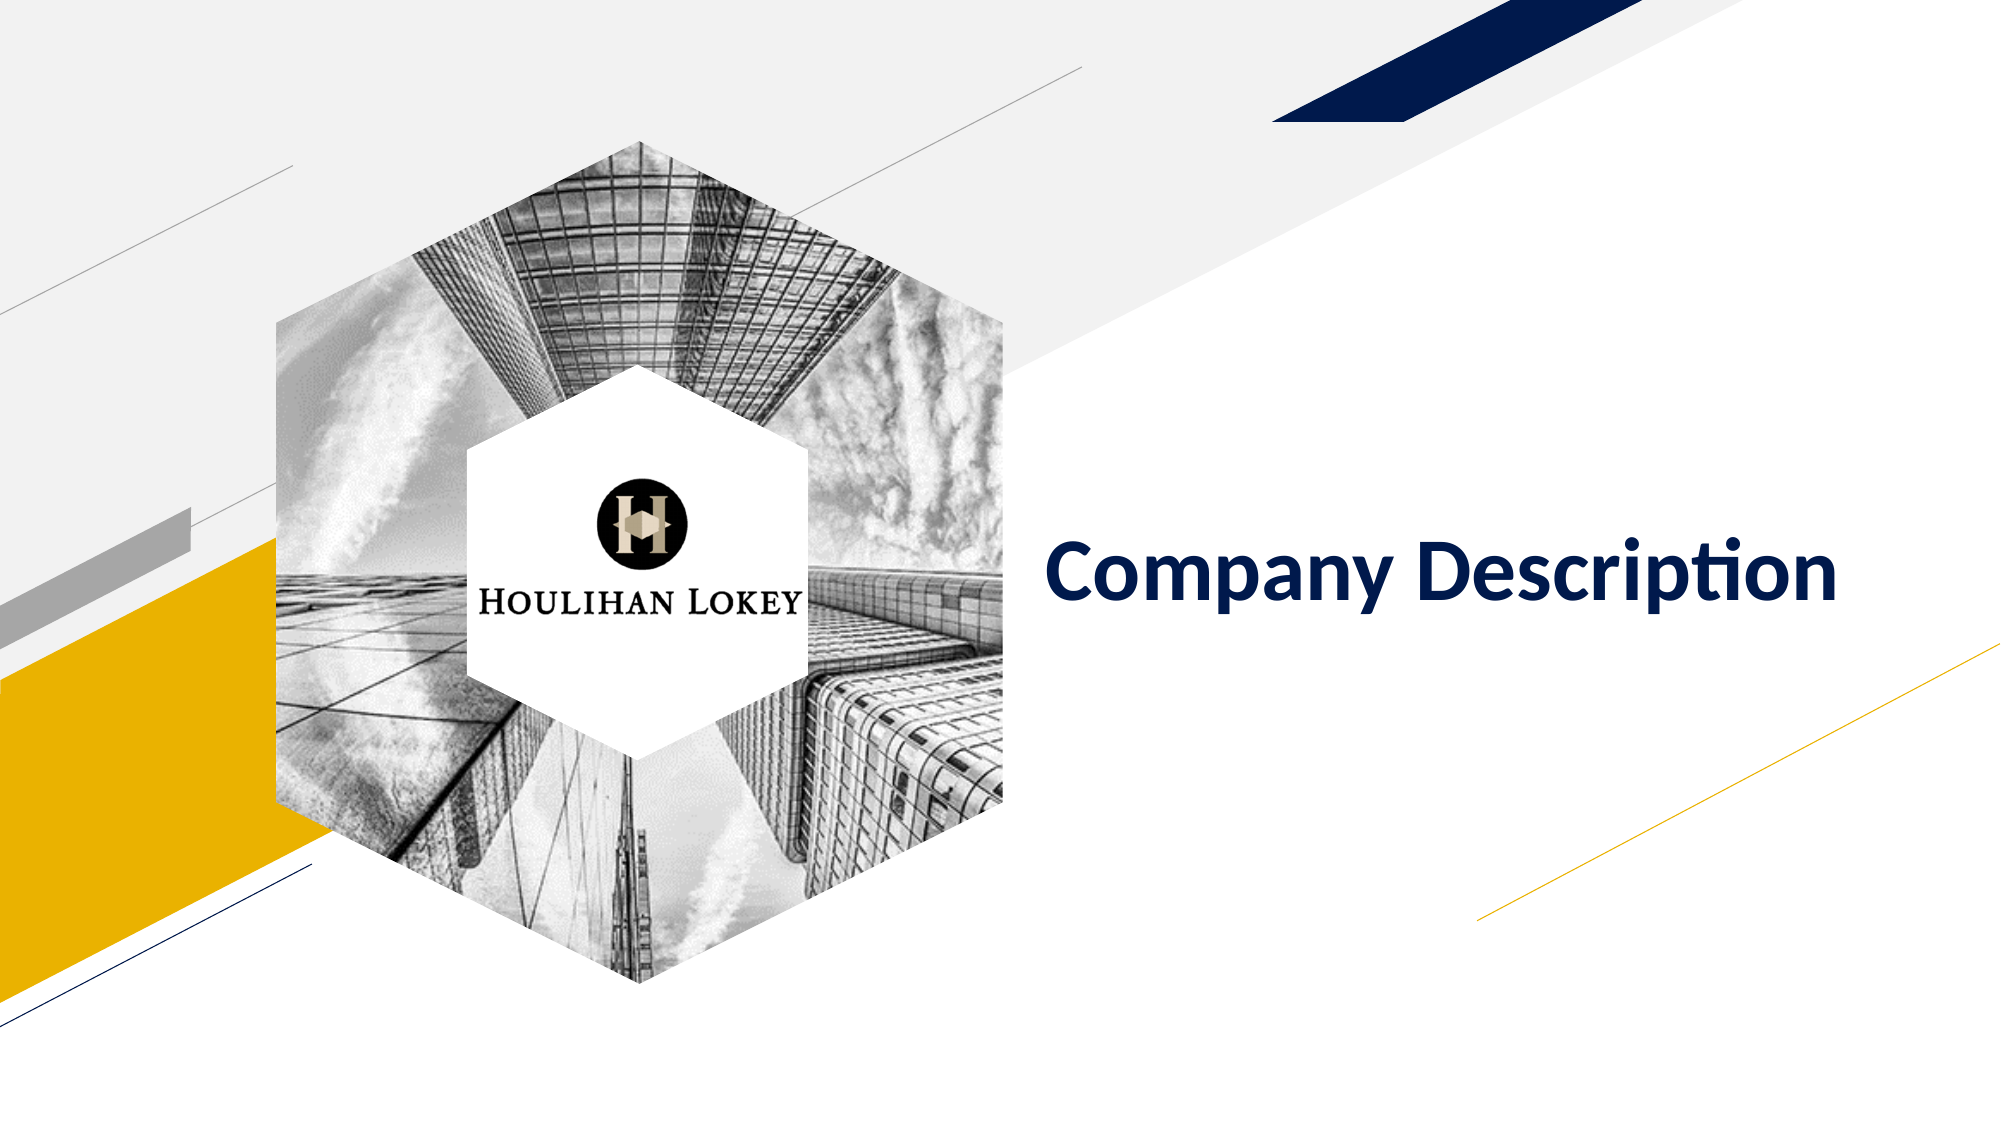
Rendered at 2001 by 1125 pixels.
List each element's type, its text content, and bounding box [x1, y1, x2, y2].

title Company Description [1030, 141, 1876, 620]
picture [276, 141, 1003, 984]
